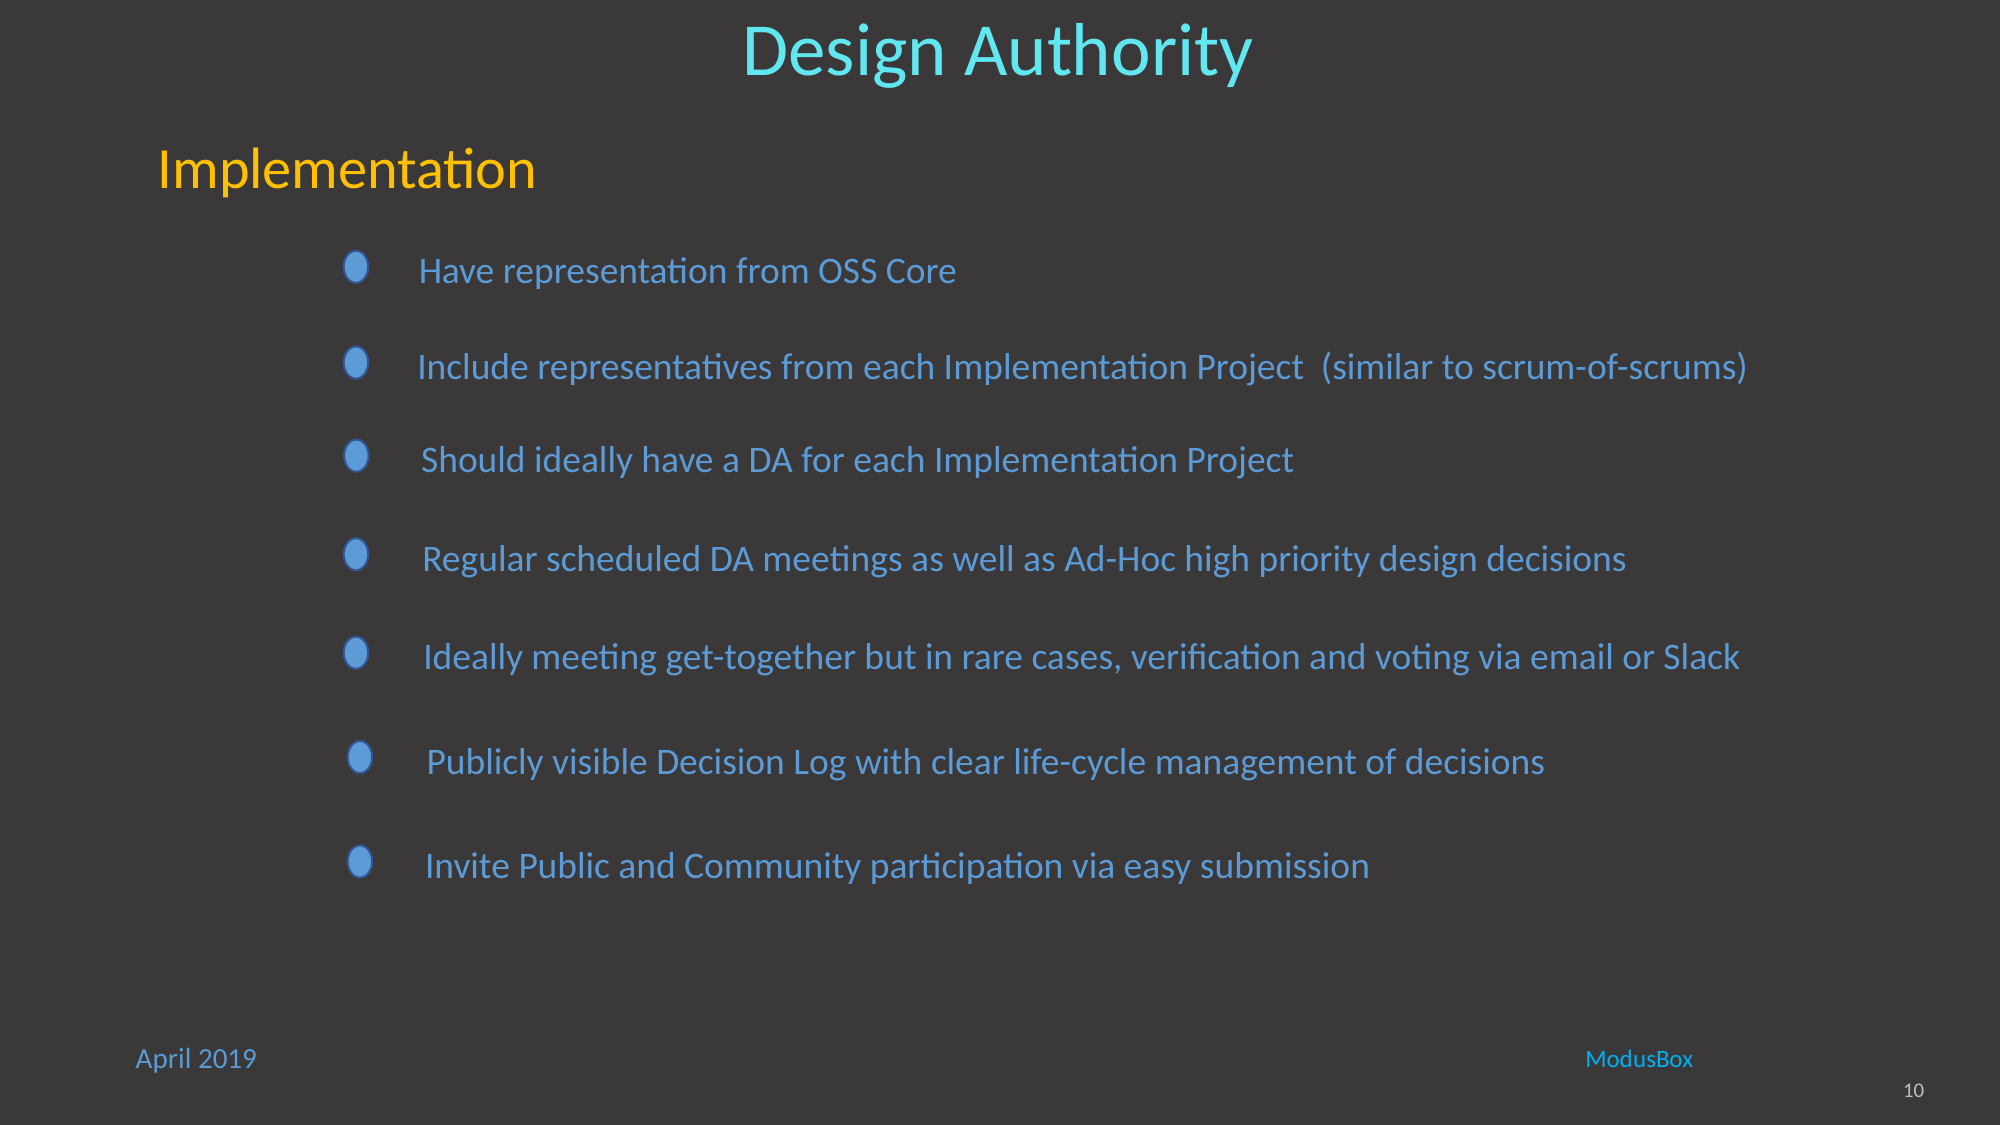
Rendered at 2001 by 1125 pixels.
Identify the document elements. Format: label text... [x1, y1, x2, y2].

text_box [343, 427, 1316, 489]
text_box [343, 239, 976, 300]
slide_number 10 [1888, 1069, 1941, 1120]
title Design Authority [140, 3, 1857, 100]
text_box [347, 729, 1569, 790]
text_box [343, 334, 1767, 396]
text_box Implementation [143, 123, 553, 208]
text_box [343, 624, 1765, 686]
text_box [343, 526, 1651, 588]
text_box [347, 833, 1392, 895]
